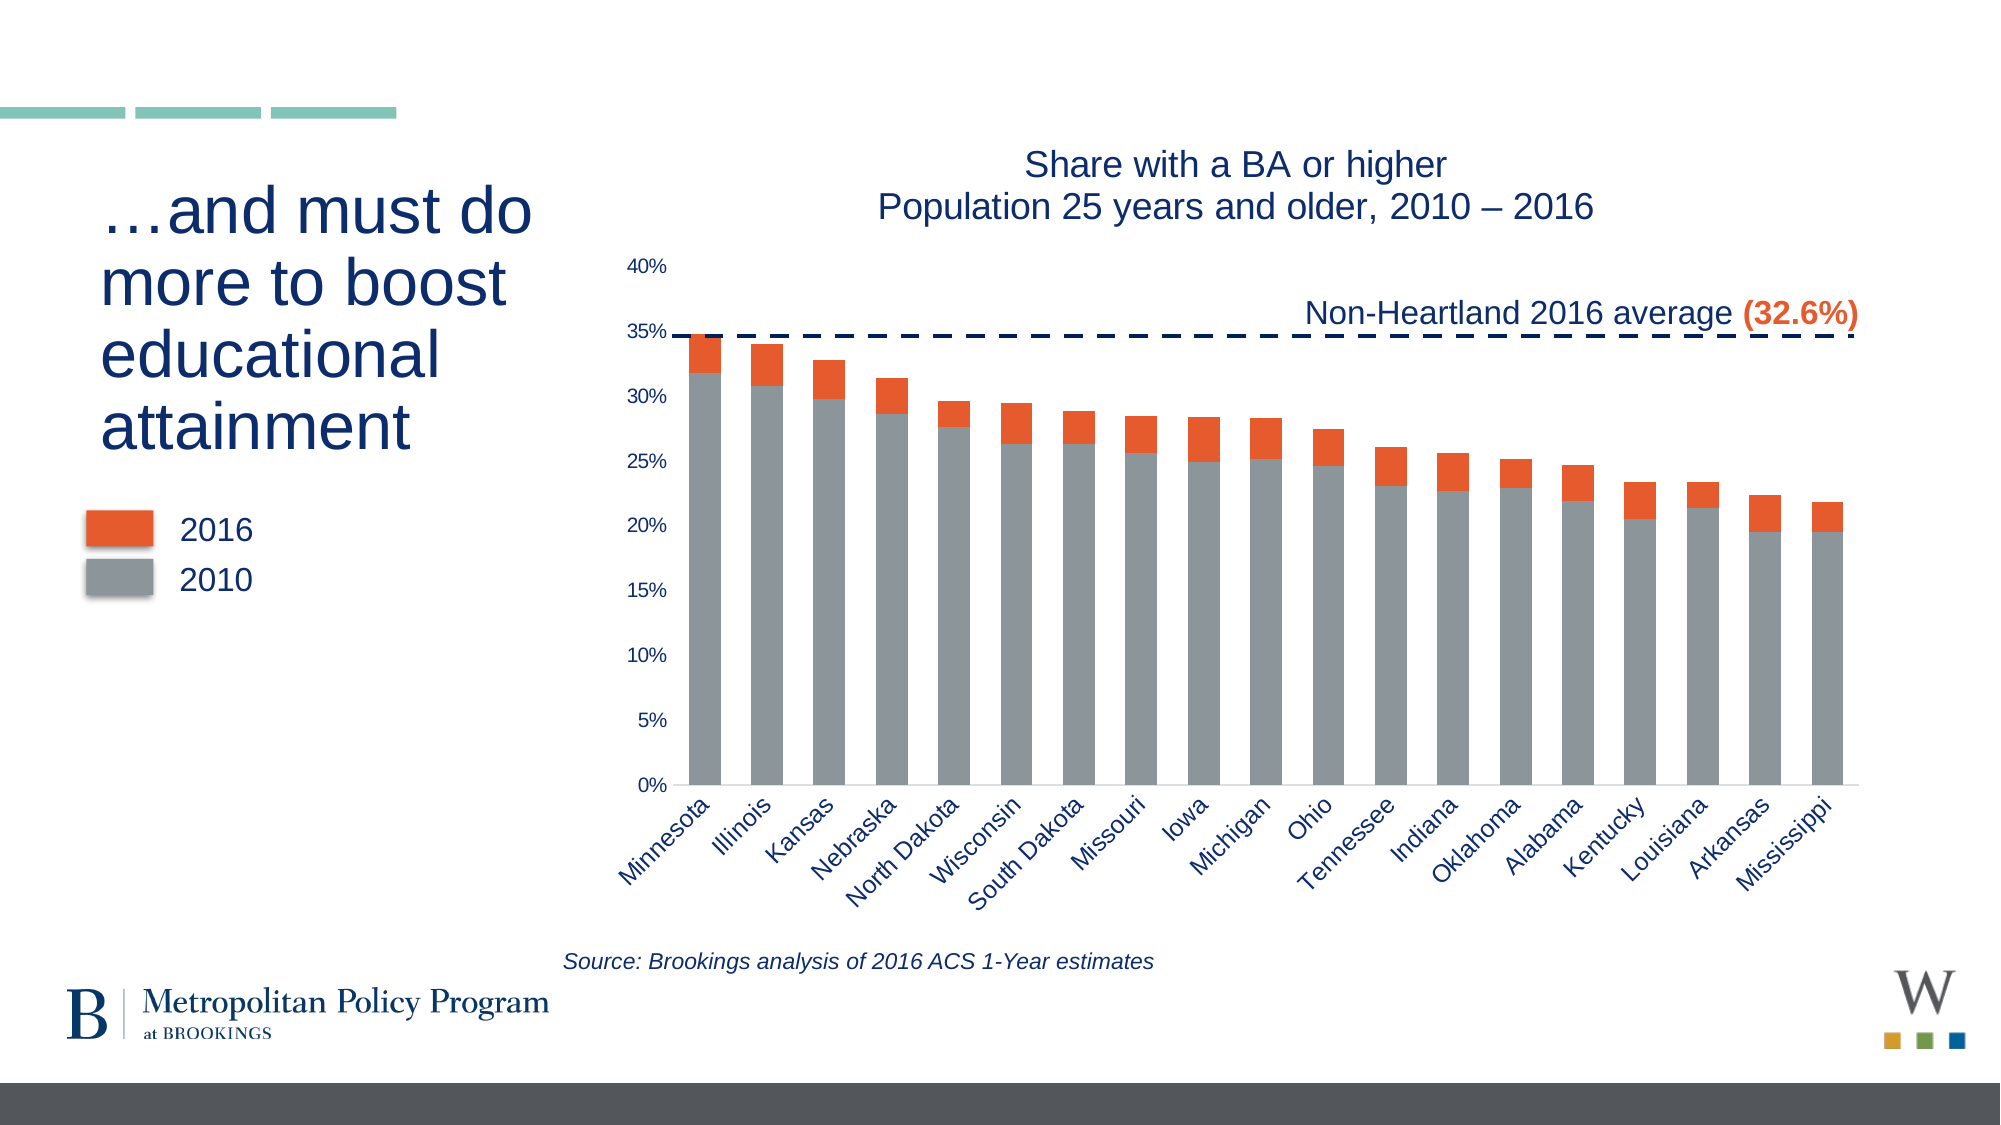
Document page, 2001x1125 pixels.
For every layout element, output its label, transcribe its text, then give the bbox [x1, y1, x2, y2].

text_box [86, 499, 547, 607]
text_box …and must do more to boost educational attainment [85, 168, 587, 479]
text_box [0, 107, 397, 119]
chart [587, 107, 1885, 934]
picture [0, 0, 2000, 1083]
text_box Source: Brookings analysis of 2016 ACS 1-Year estimates [548, 938, 1567, 982]
